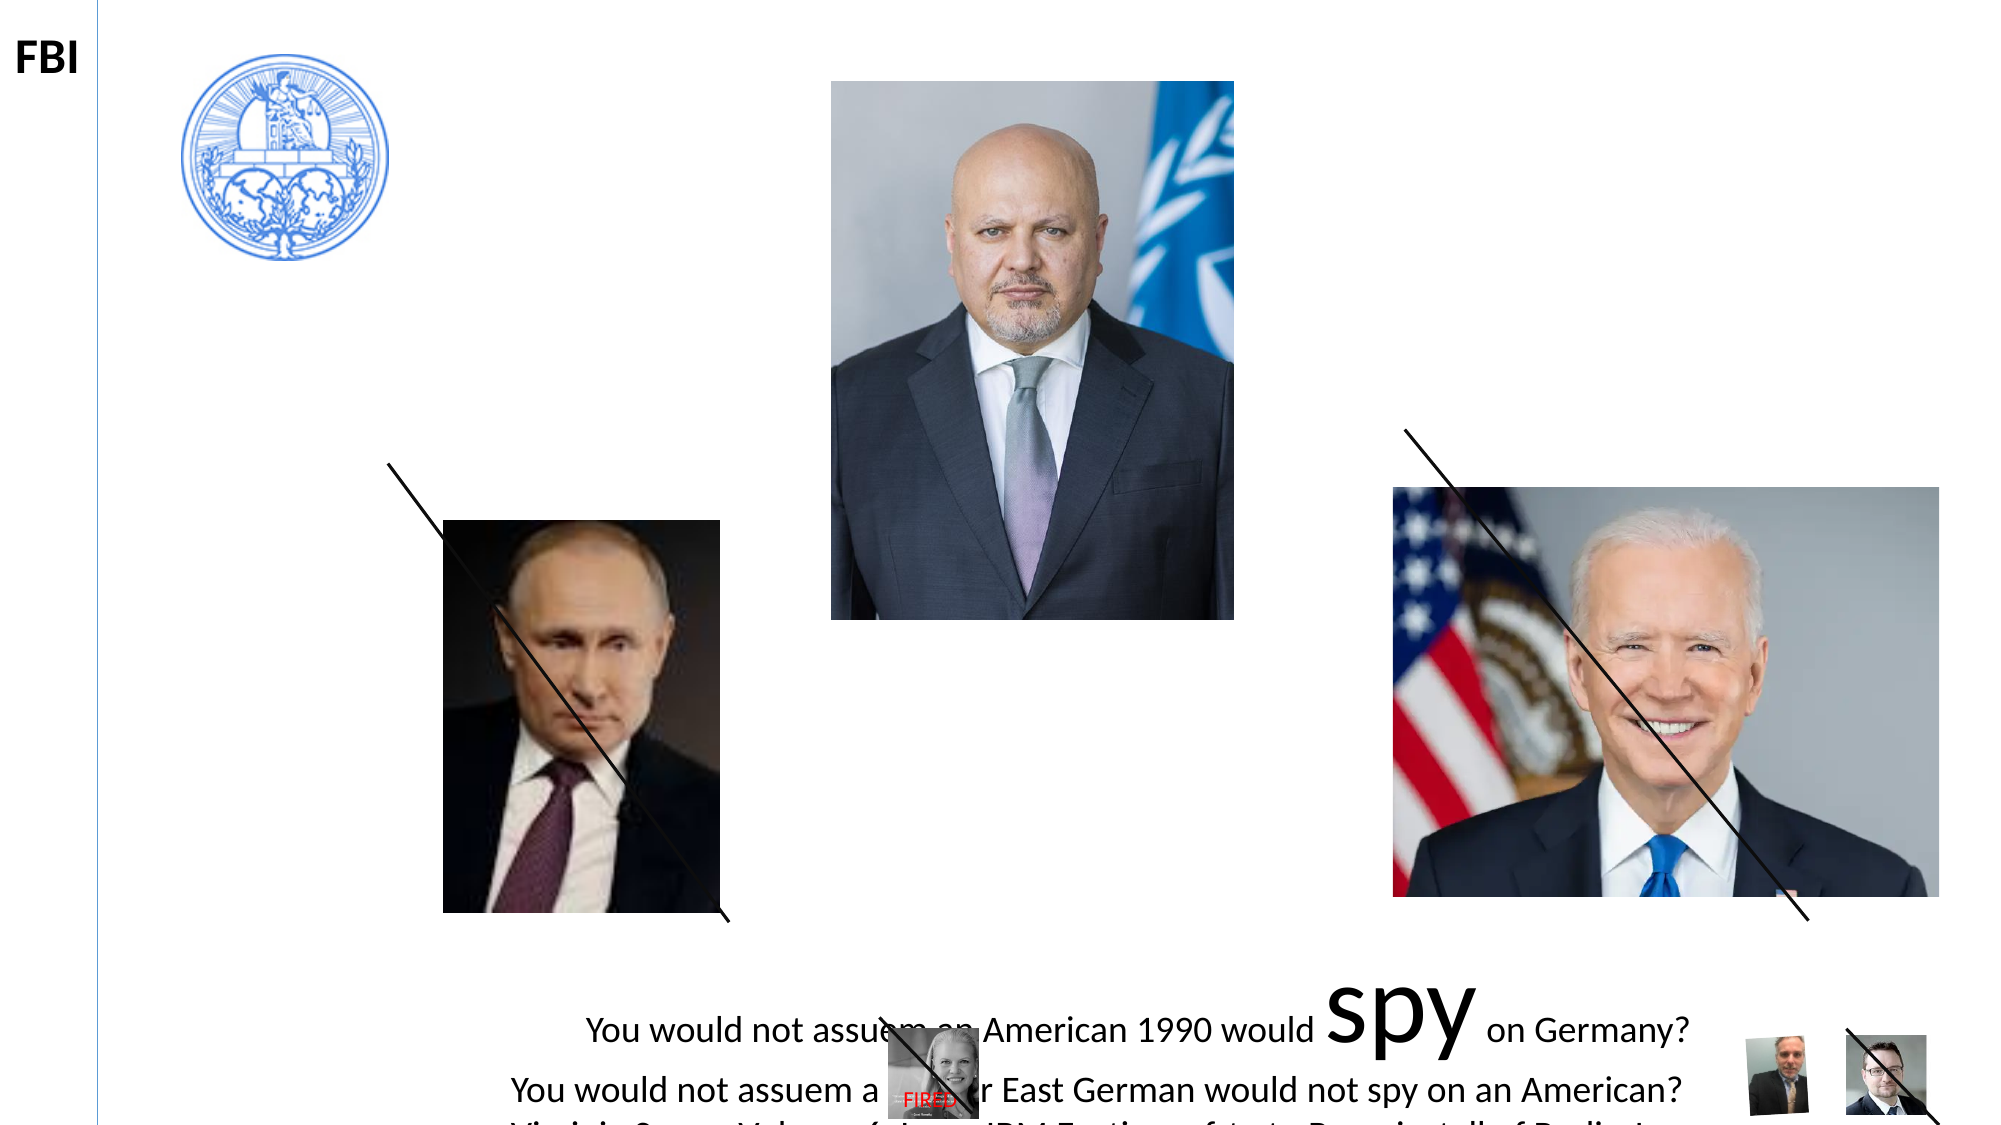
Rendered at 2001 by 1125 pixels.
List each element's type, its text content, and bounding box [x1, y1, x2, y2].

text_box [1846, 1028, 1940, 1125]
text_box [1392, 486, 1404, 897]
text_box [1404, 429, 1809, 921]
picture [1738, 1036, 1816, 1116]
picture [181, 54, 389, 261]
picture [830, 81, 1234, 620]
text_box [1809, 486, 1940, 897]
text_box You would not assuem an American 1990 would spy on Germany? You would not assuem a former East German would not spy on an American? Virginia Sworn Volume 6. I IBM Exetive refrte to Bonn install of Berlin Jason Borne [496, 922, 1777, 1125]
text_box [879, 1017, 973, 1114]
picture [888, 1028, 979, 1119]
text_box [387, 463, 730, 923]
text_box FBI [0, 16, 95, 92]
